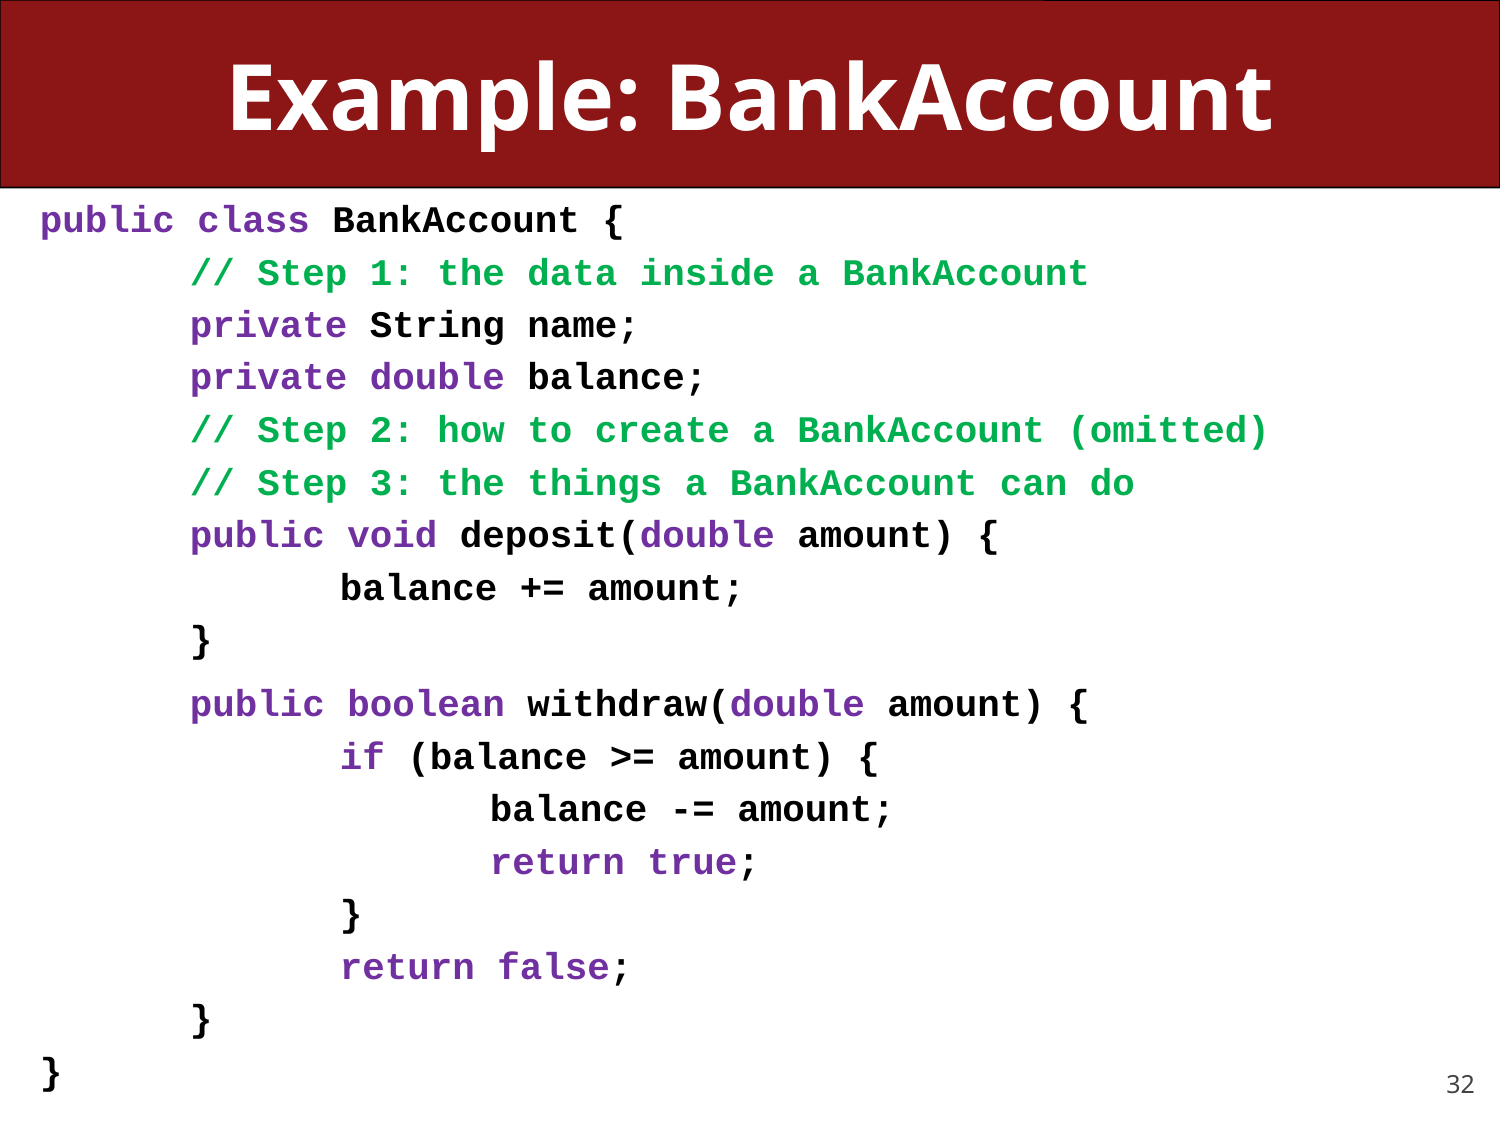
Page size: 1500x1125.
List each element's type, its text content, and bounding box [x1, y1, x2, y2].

list public class BankAccount { // Step 1: the data inside a BankAccount private String name; private double balance; // Step 2: how to create a BankAccount (omitted) // Step 3: the things a BankAccount can do public void deposit(double amount) { balance += amount; } public boolean withdraw(double amount) { if (balance >= amount) { balance -= amount; return true; } return false; } } [24, 187, 1475, 1063]
title Example: BankAccount [75, 0, 1425, 187]
